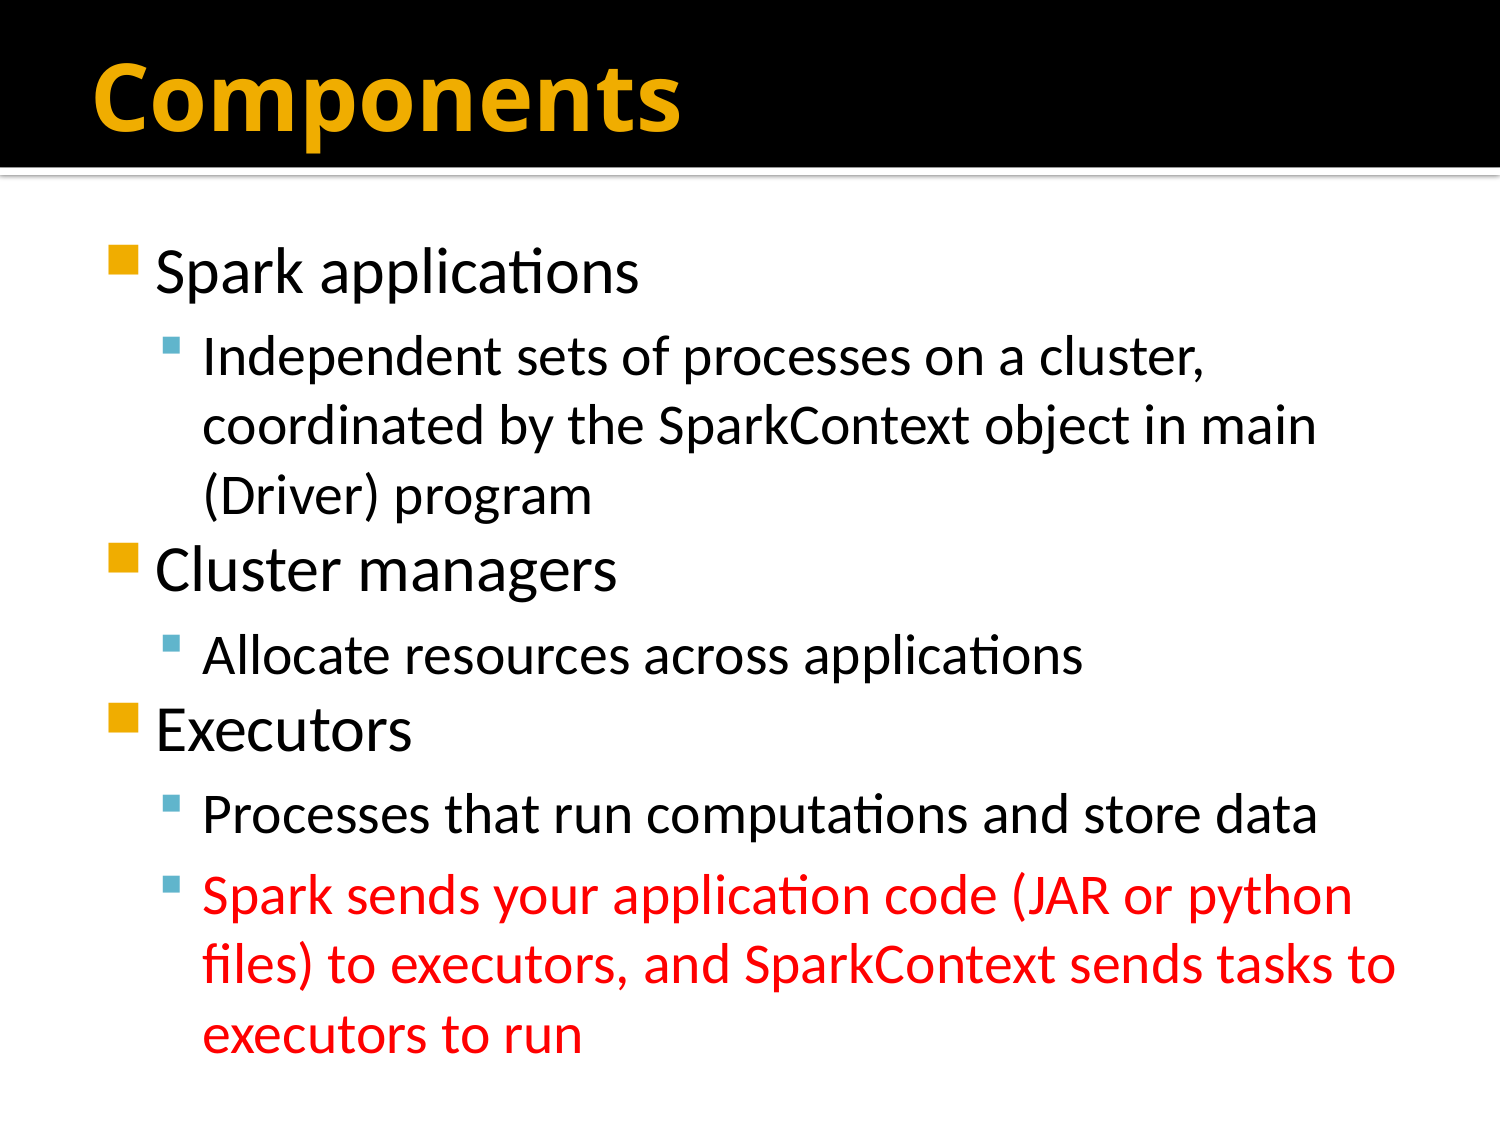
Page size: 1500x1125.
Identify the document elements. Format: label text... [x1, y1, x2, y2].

title Components [75, 12, 1425, 175]
list Spark applications Independent sets of processes on a cluster, coordinated by the SparkContext object in main (Driver) program Cluster managers Allocate resources across applications Executors Processes that run computations and store data Spark sends your application code (JAR or python files) to executors, and SparkContext sends tasks to executors to run [75, 212, 1425, 1075]
